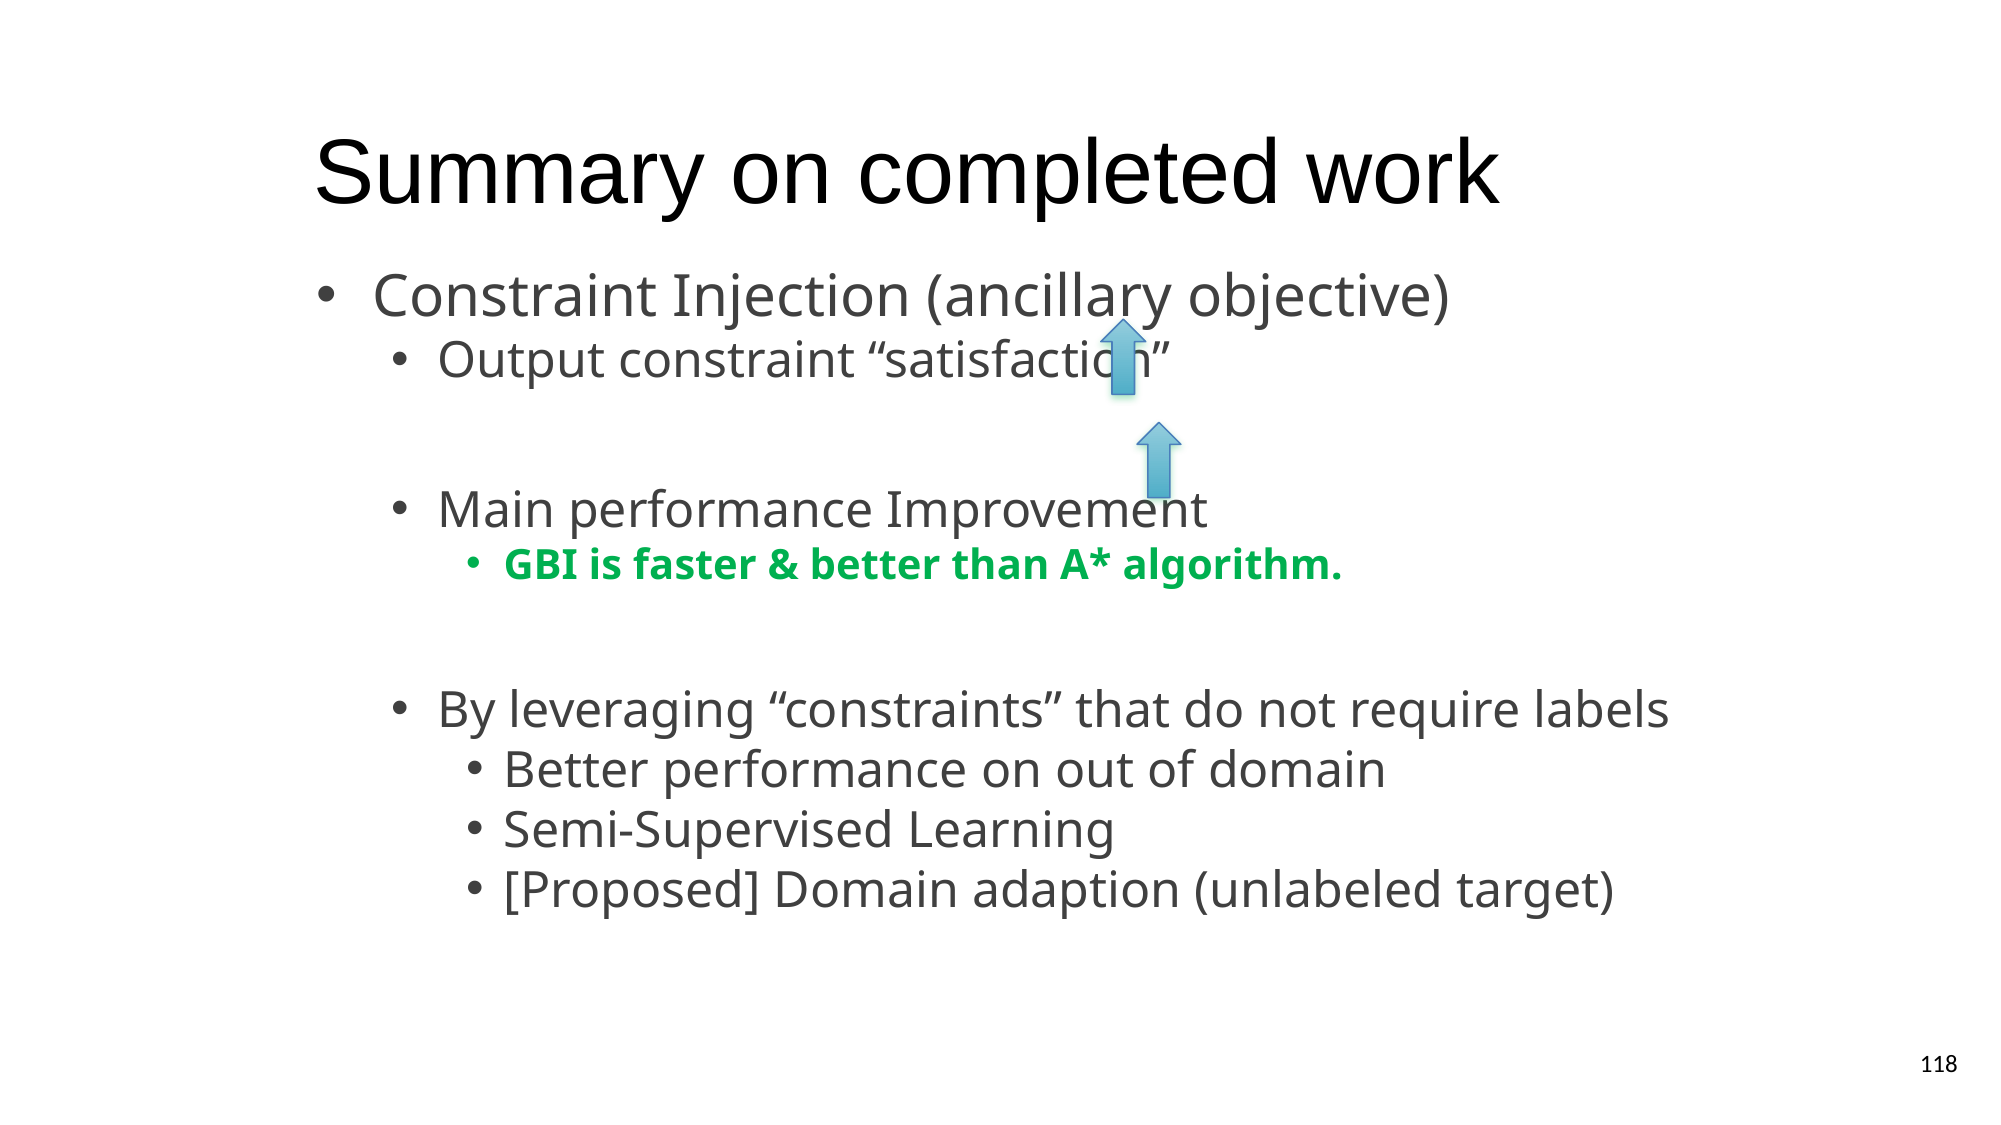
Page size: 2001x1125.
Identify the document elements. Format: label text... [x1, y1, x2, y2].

text_box [1136, 421, 1182, 499]
text_box [1100, 318, 1147, 396]
slide_number 117 [1853, 1020, 1974, 1106]
list Constraint Injection (ancillary objective) Output constraint “satisfaction” Main performance Improvement GBI is faster & better than A* algorithm. By leveraging “constraints” that do not require labels Better performance on out of domain Semi-Supervised Learning [Proposed] Domain adaption (unlabeled target) [301, 243, 1974, 1020]
title Summary on completed work [298, 97, 1926, 223]
